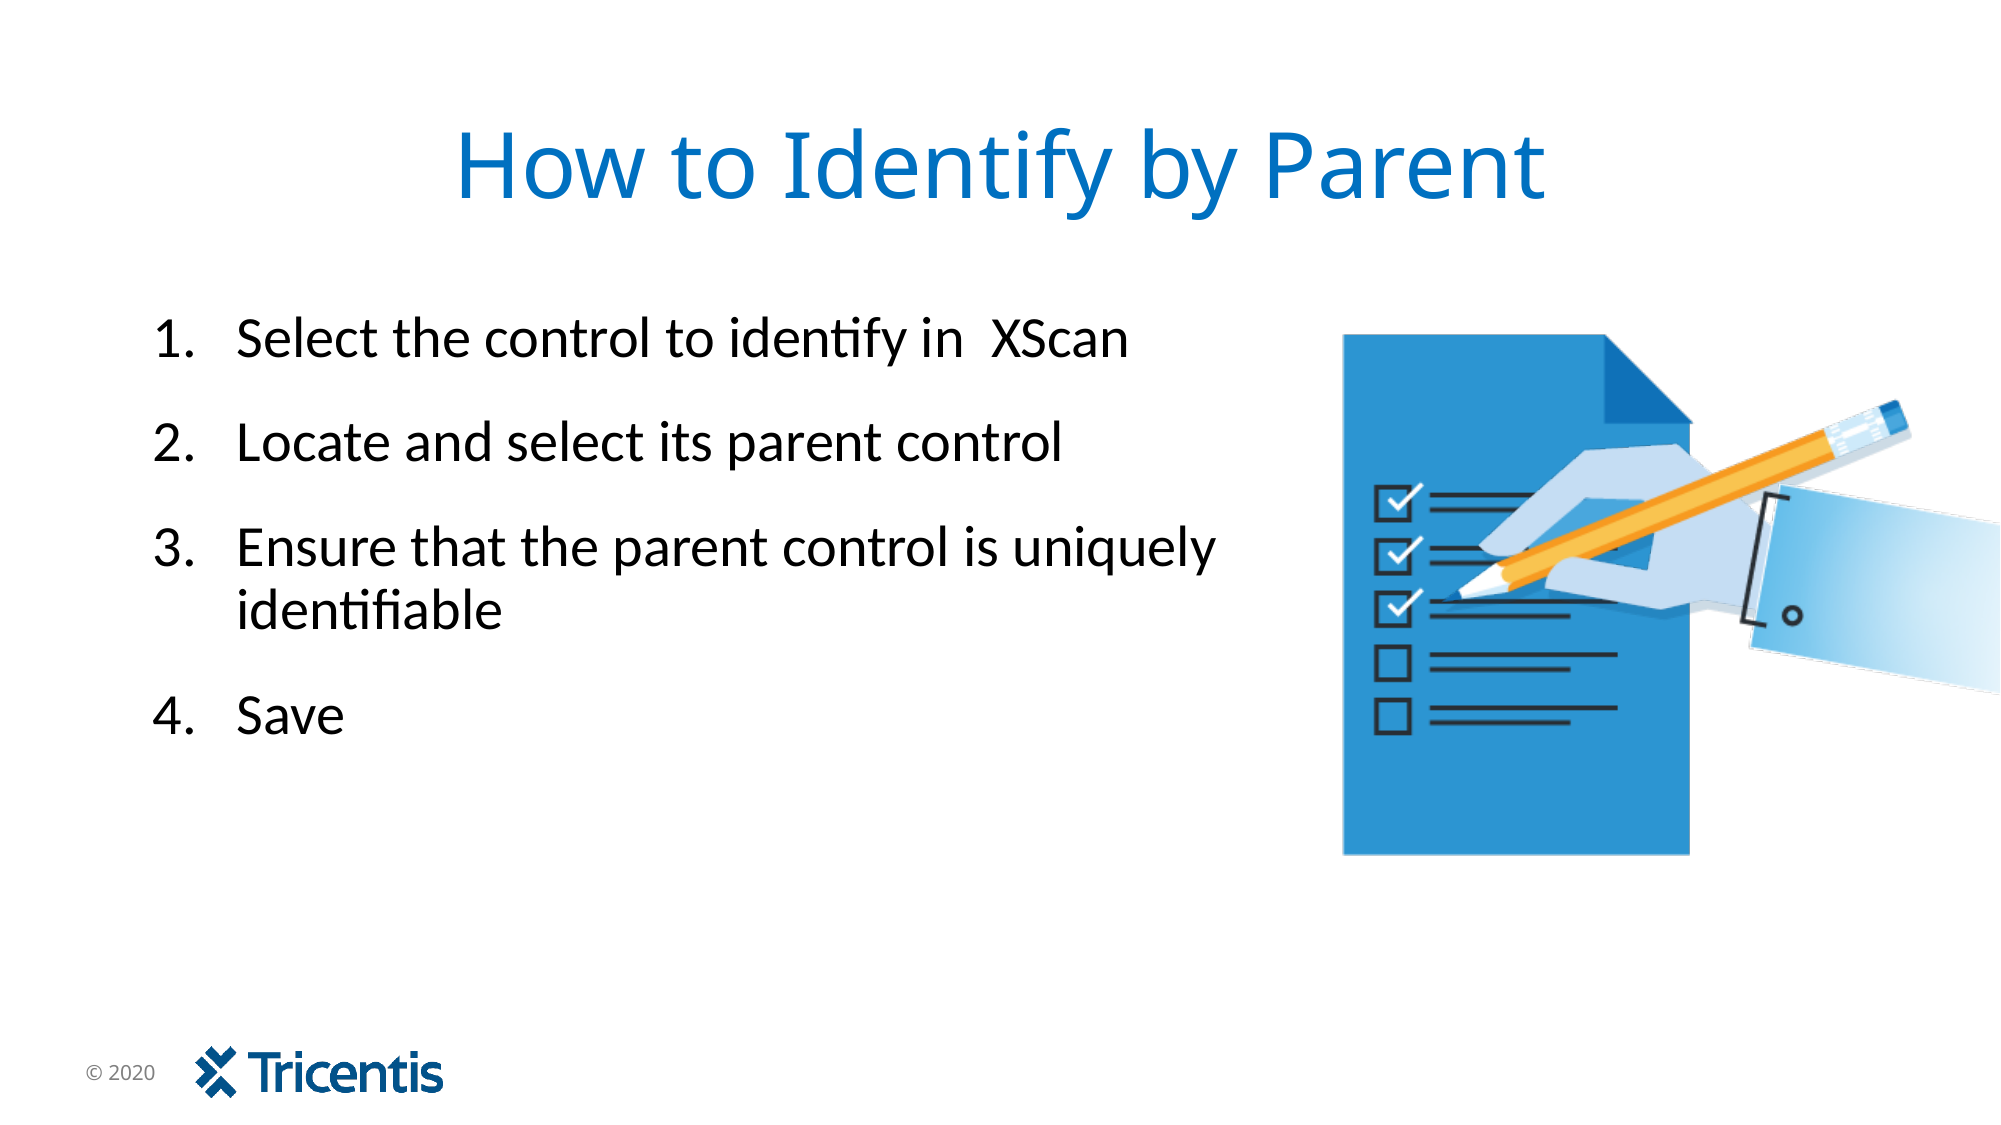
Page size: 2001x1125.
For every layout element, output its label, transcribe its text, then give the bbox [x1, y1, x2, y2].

picture [195, 1046, 443, 1098]
title How to Identify by Parent [70, 59, 1930, 278]
list Select the control to identify in XScan Locate and select its parent control Ensure that the parent control is uniquely identifiable Save [137, 299, 1276, 1014]
picture [960, 191, 2001, 1122]
